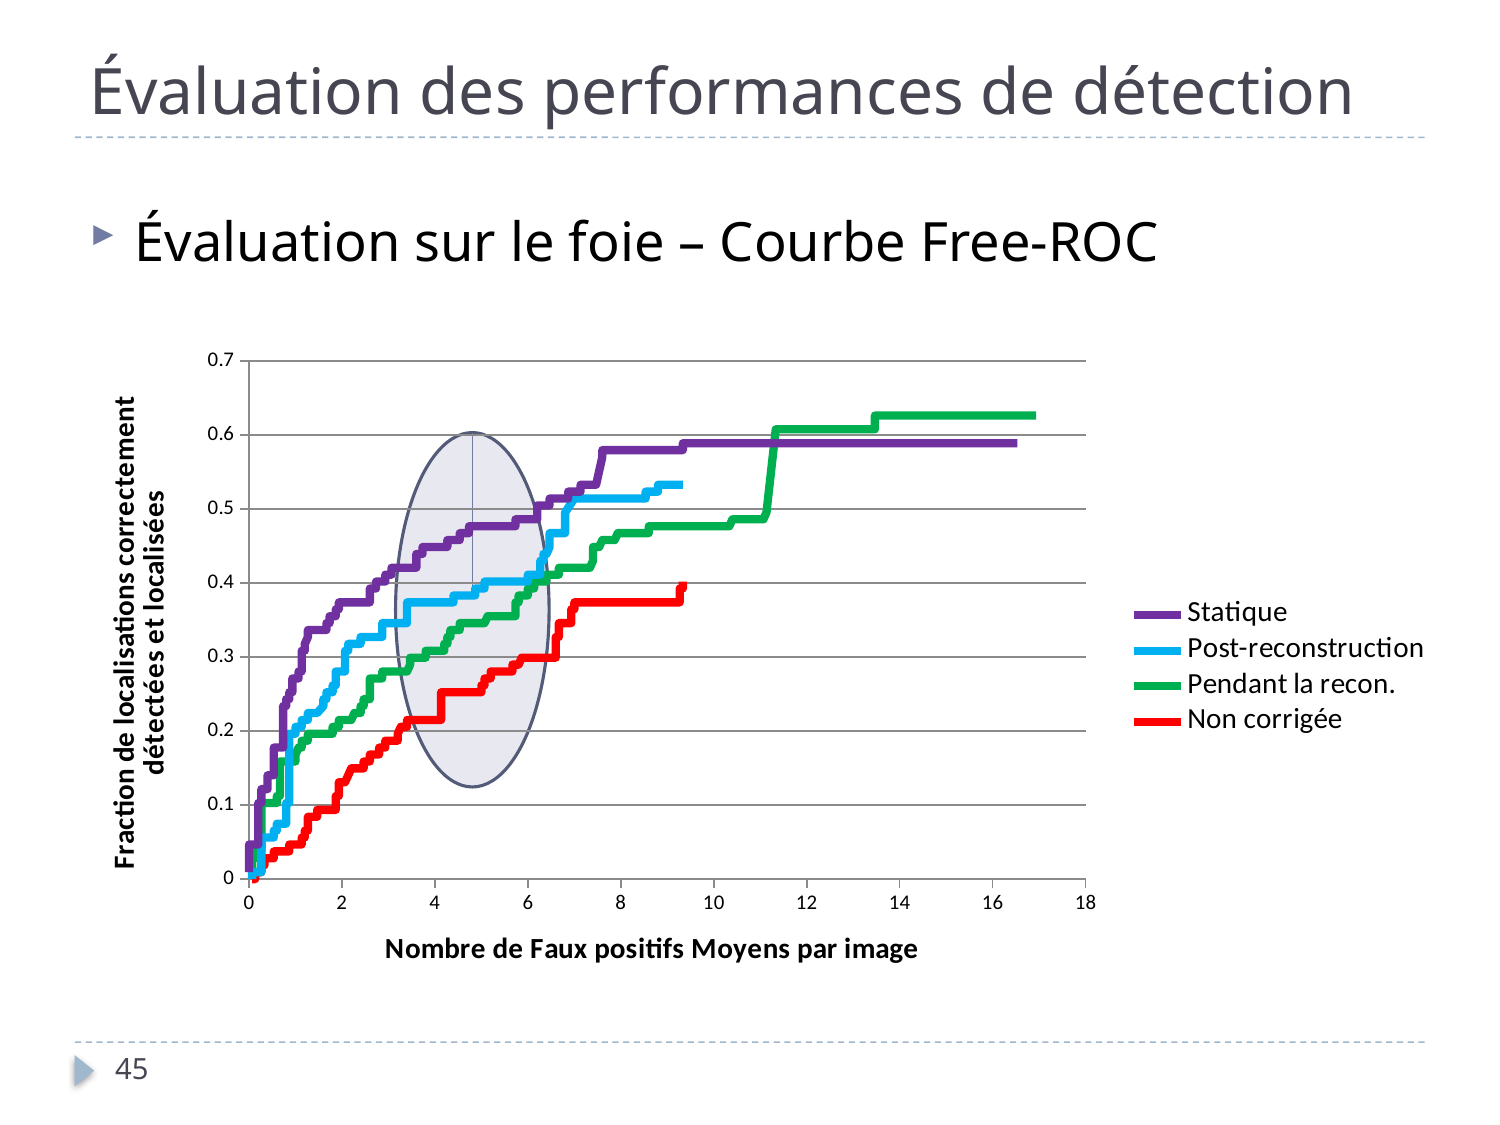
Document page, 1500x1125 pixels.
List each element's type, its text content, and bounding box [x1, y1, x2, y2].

slide_number 45 [100, 1042, 426, 1103]
title Évaluation des performances de détection [75, 0, 1425, 135]
list Évaluation sur le foie – Courbe Free-ROC [75, 200, 1425, 339]
chart [76, 337, 1448, 1000]
